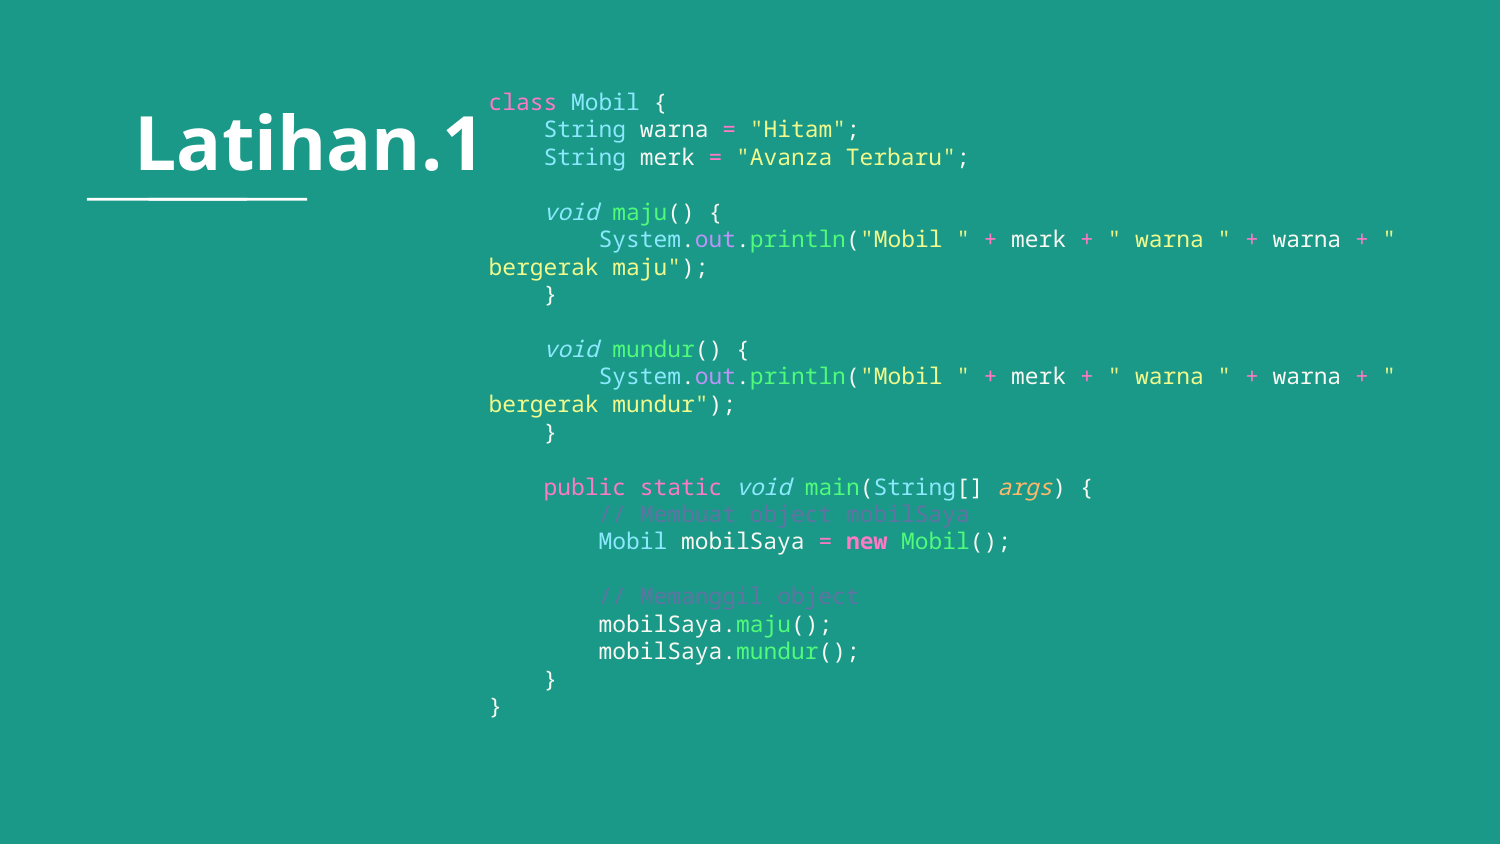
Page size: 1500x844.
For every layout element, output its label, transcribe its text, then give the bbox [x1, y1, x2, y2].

text_box class Mobil { String warna = "Hitam"; String merk = "Avanza Terbaru"; void maju() { System.out.println("Mobil " + merk + " warna " + warna + " bergerak maju"); } void mundur() { System.out.println("Mobil " + merk + " warna " + warna + " bergerak mundur"); } public static void main(String[] args) { // Membuat object mobilSaya Mobil mobilSaya = new Mobil(); // Memanggil object mobilSaya.maju(); mobilSaya.mundur(); } } [473, 80, 1500, 752]
title Latihan.1 [119, 80, 1381, 169]
